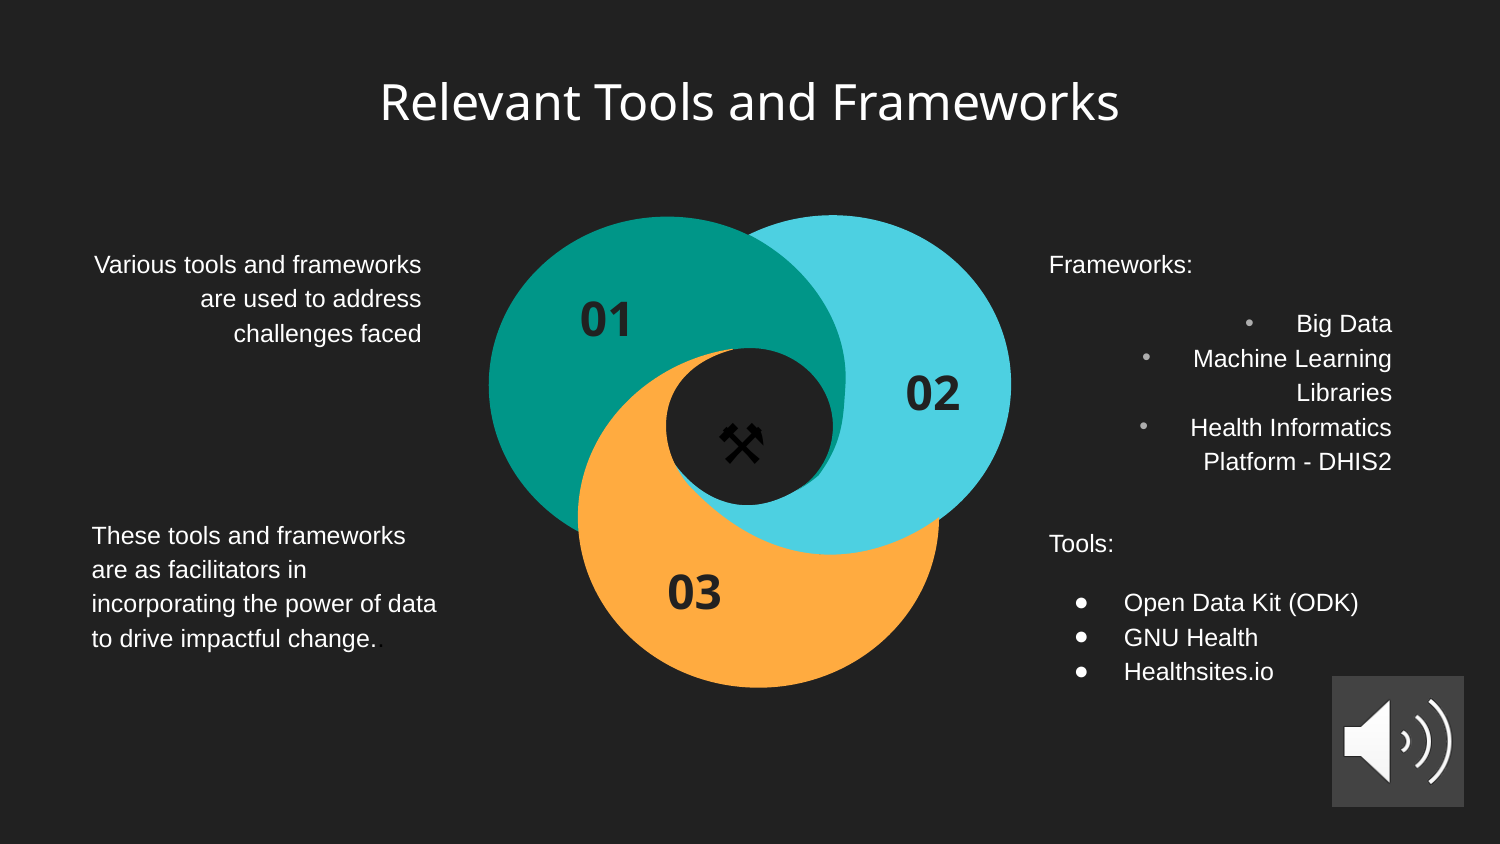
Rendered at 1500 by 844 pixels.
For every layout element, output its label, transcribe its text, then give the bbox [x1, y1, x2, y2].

subtitle These tools and frameworks are as facilitators in incorporating the power of data to drive impactful change.. [76, 499, 464, 720]
subtitle Various tools and frameworks are used to address challenges faced [76, 228, 438, 364]
subtitle Tools: Open Data Kit (ODK) GNU Health Healthsites.io [1033, 507, 1408, 707]
subtitle Frameworks: Big Data Machine Learning Libraries Health Informatics Platform - DHIS2 [1033, 228, 1408, 507]
picture [1330, 674, 1465, 809]
text_box ⚒️ [701, 382, 799, 461]
title Relevant Tools and Frameworks [283, 65, 1217, 136]
